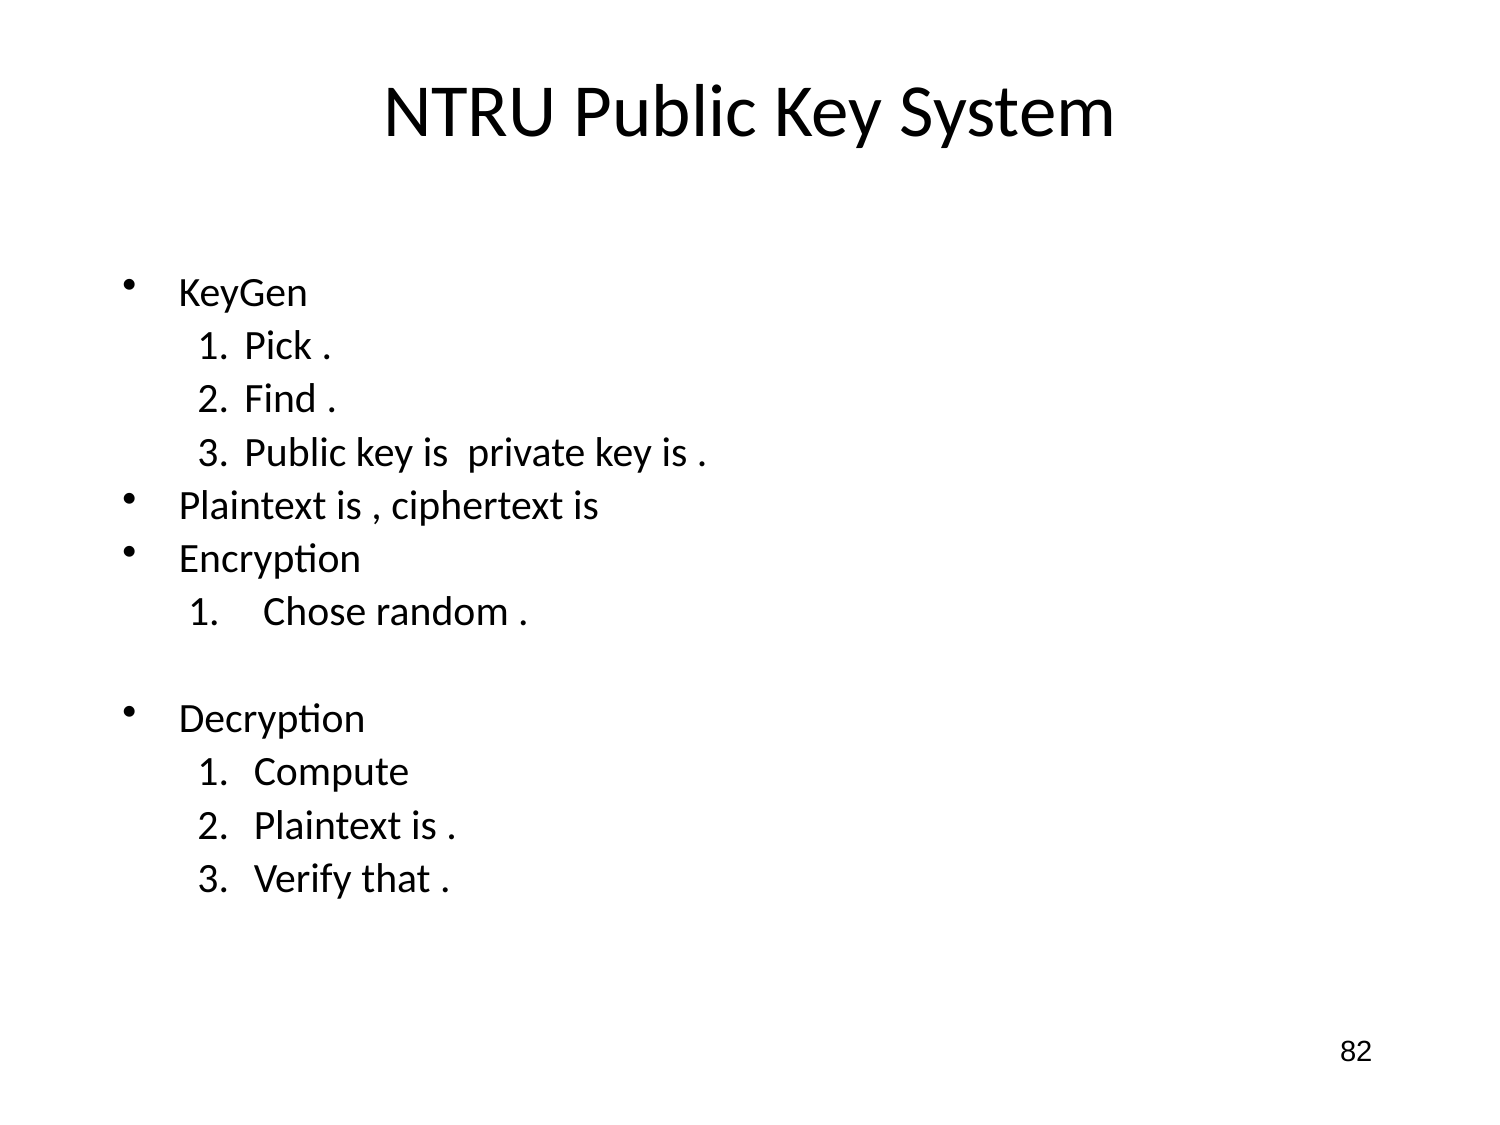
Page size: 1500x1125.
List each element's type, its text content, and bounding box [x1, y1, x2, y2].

slide_number 82 [1074, 1024, 1388, 1101]
title NTRU Public Key System [112, 24, 1388, 188]
